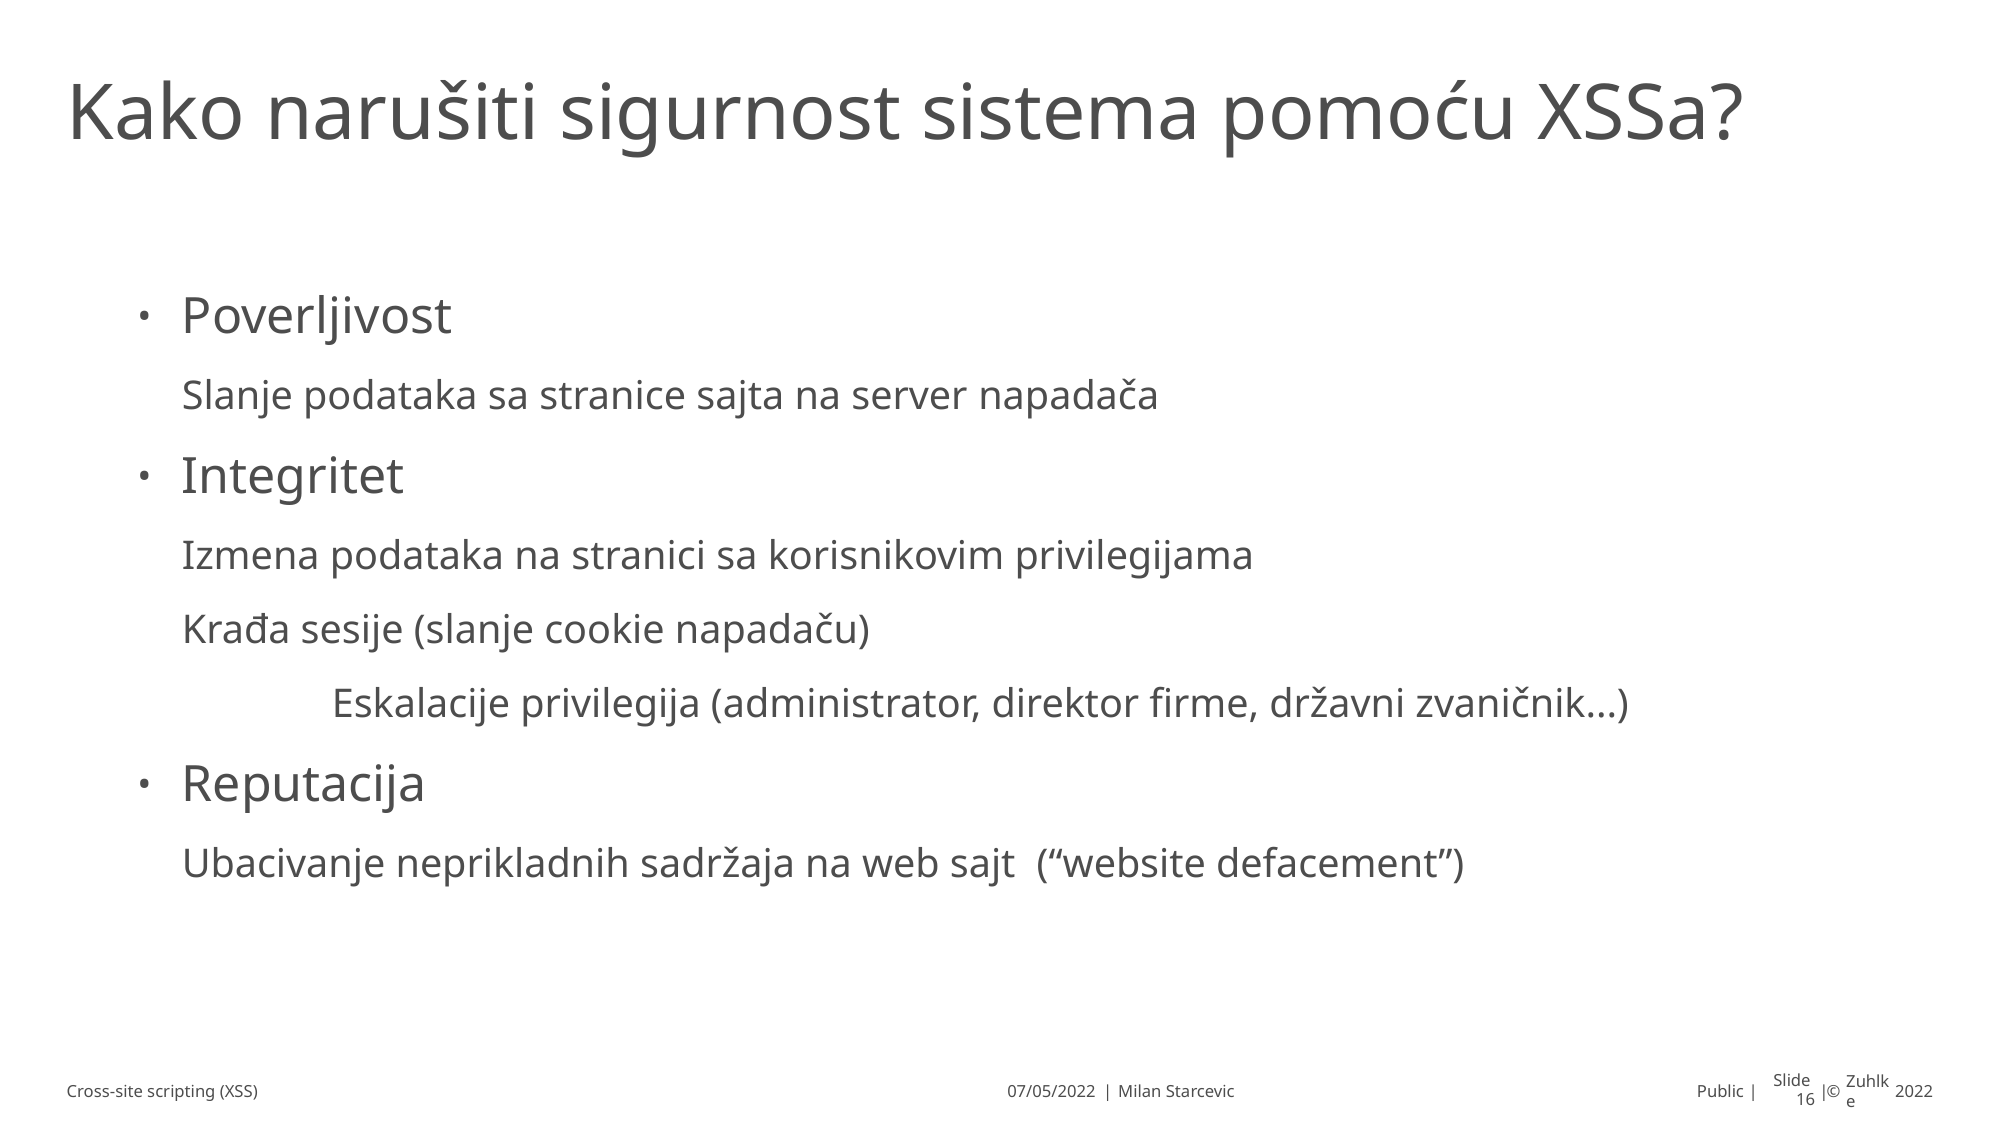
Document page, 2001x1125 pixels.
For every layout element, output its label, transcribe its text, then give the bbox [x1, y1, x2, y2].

list Poverljivost Slanje podataka sa stranice sajta na server napadača Integritet Izmena podataka na stranici sa korisnikovim privilegijama Krađa sesije (slanje cookie napadaču) Eskalacije privilegija (administrator, direktor firme, državni zvaničnik...) Reputacija Ubacivanje neprikladnih sadržaja na web sajt (“website defacement”) [137, 286, 1783, 1000]
title Kako narušiti sigurnost sistema pomoću XSSa? [66, 66, 1934, 177]
